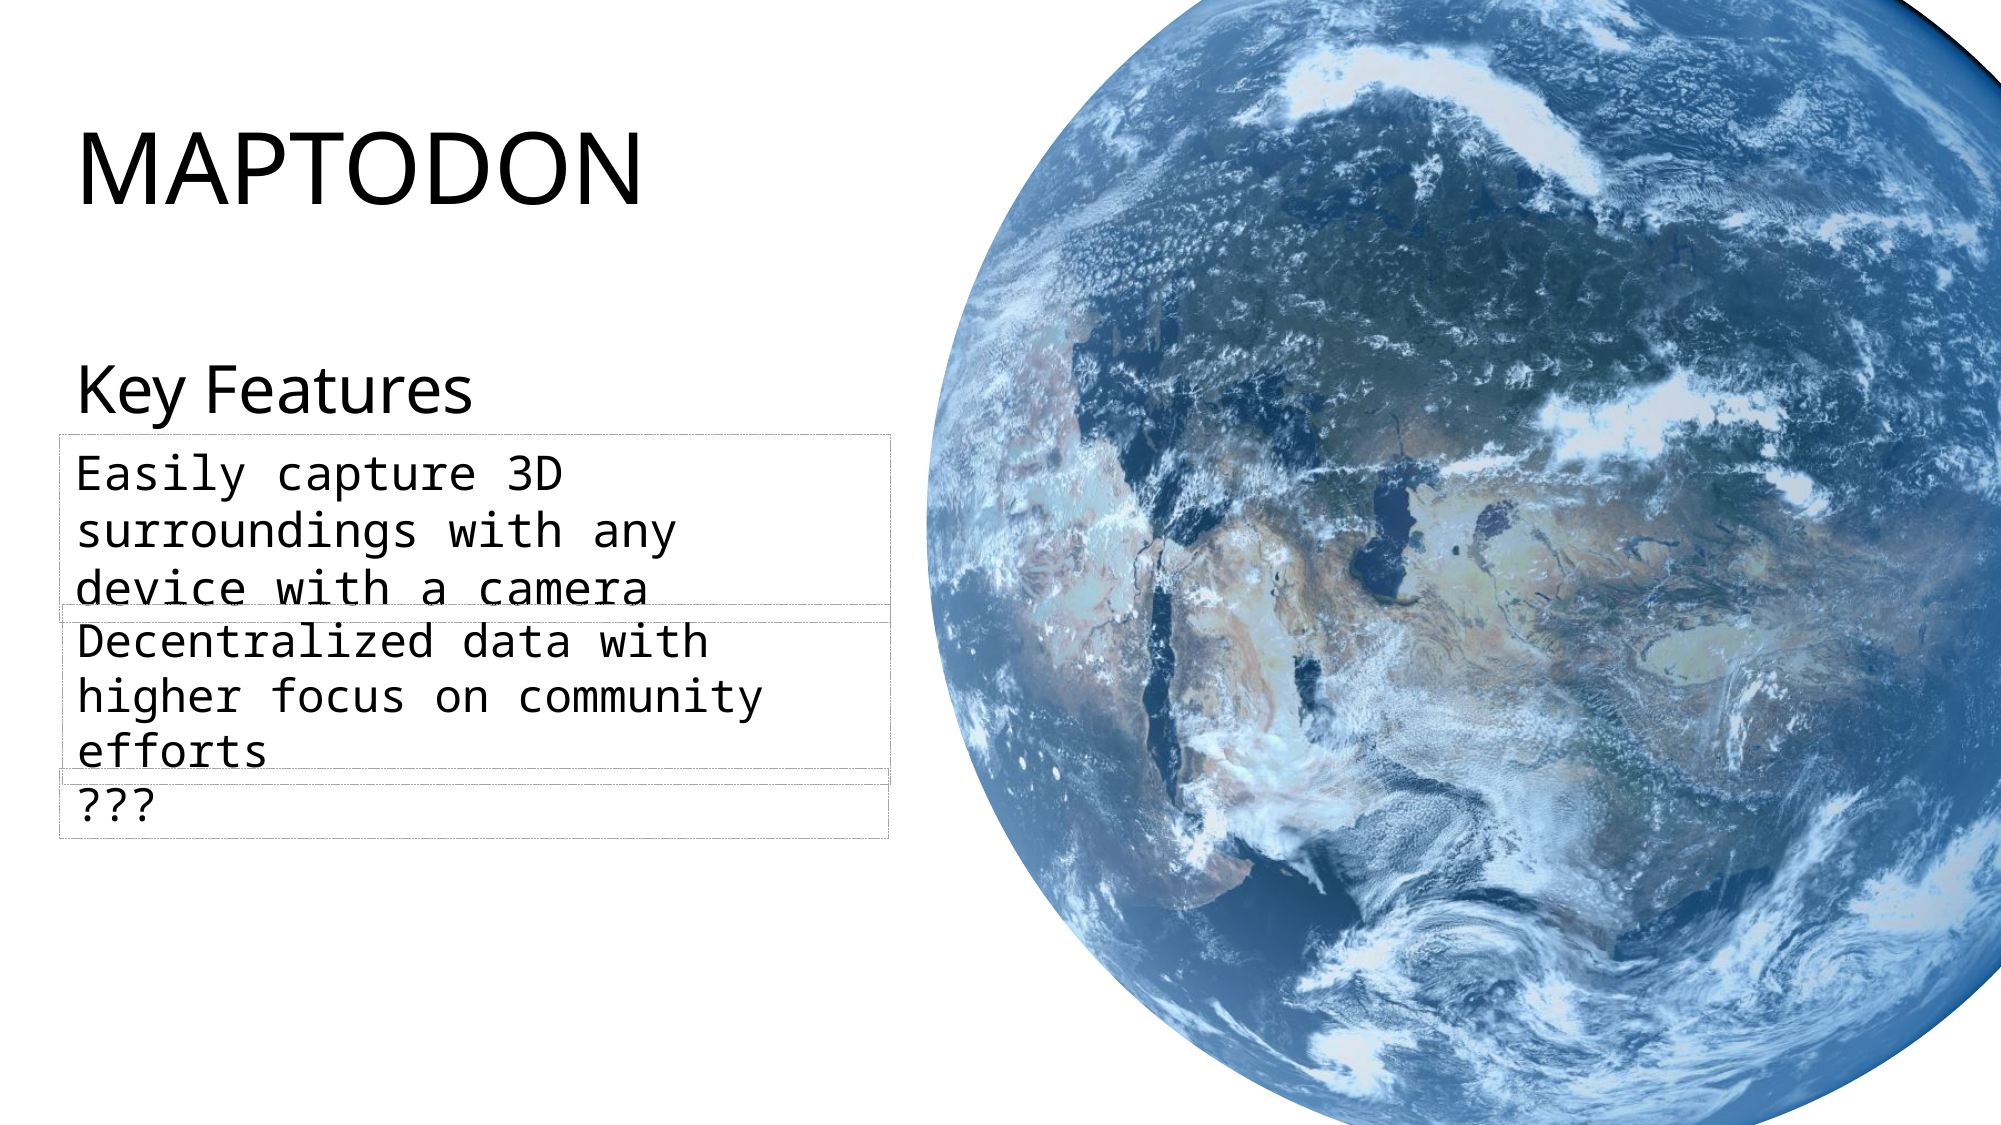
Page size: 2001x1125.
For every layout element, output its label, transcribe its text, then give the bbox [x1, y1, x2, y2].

text_box Easily capture 3D surroundings with any device with a camera [59, 434, 891, 623]
text_box ??? [59, 768, 889, 839]
text_box [925, 0, 2000, 1125]
text_box Key Features [59, 338, 940, 434]
text_box MAPTODON [59, 96, 954, 232]
text_box Decentralized data with higher focus on community efforts [62, 604, 891, 785]
